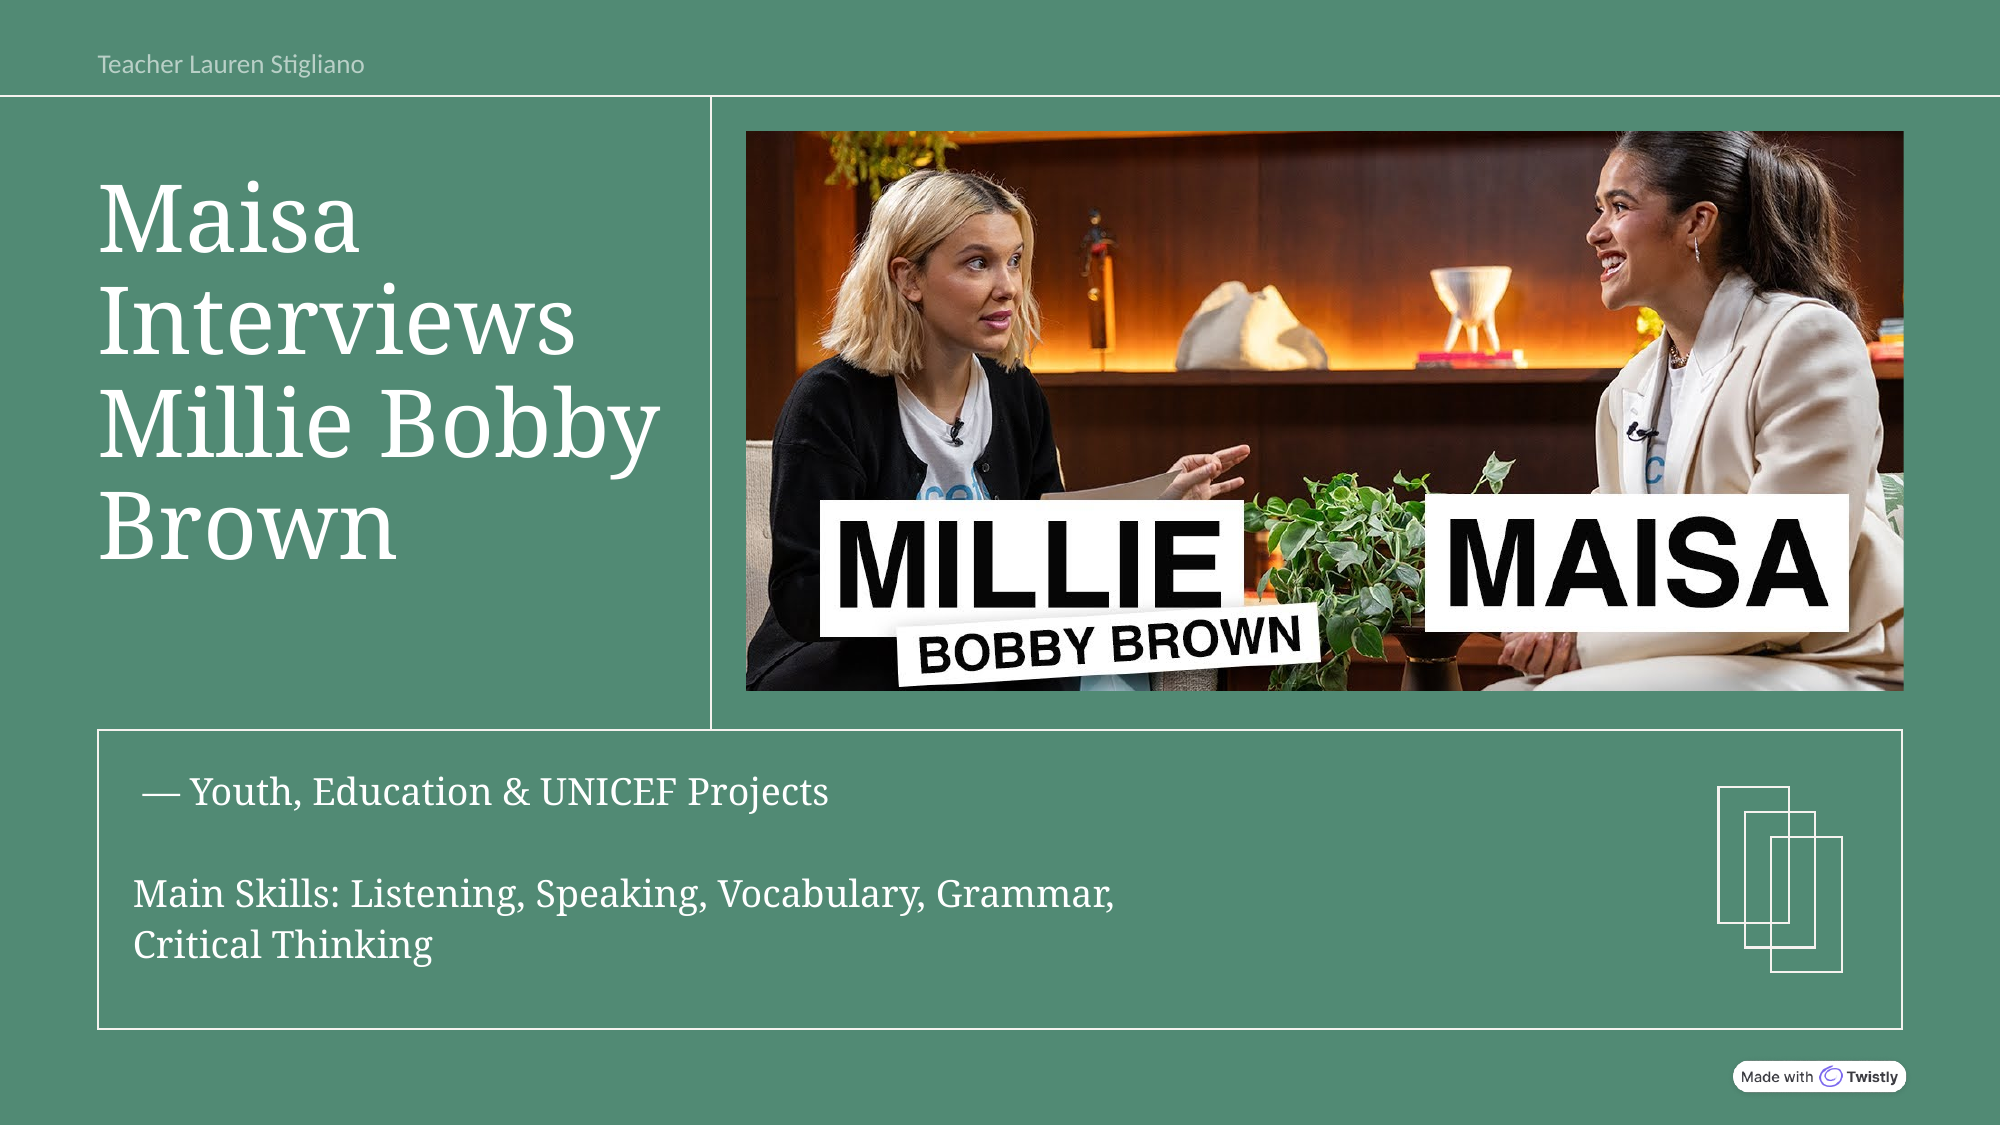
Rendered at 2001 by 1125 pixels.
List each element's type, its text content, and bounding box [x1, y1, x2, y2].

list — Youth, Education & UNICEF Projects Main Skills: Listening, Speaking, Vocabulary, Grammar, Critical Thinking [97, 730, 1290, 1030]
title Maisa Interviews Millie Bobby Brown [97, 170, 676, 656]
list Teacher Lauren Stigliano [97, 53, 984, 86]
picture [745, 130, 1905, 691]
picture [1726, 1054, 1913, 1100]
